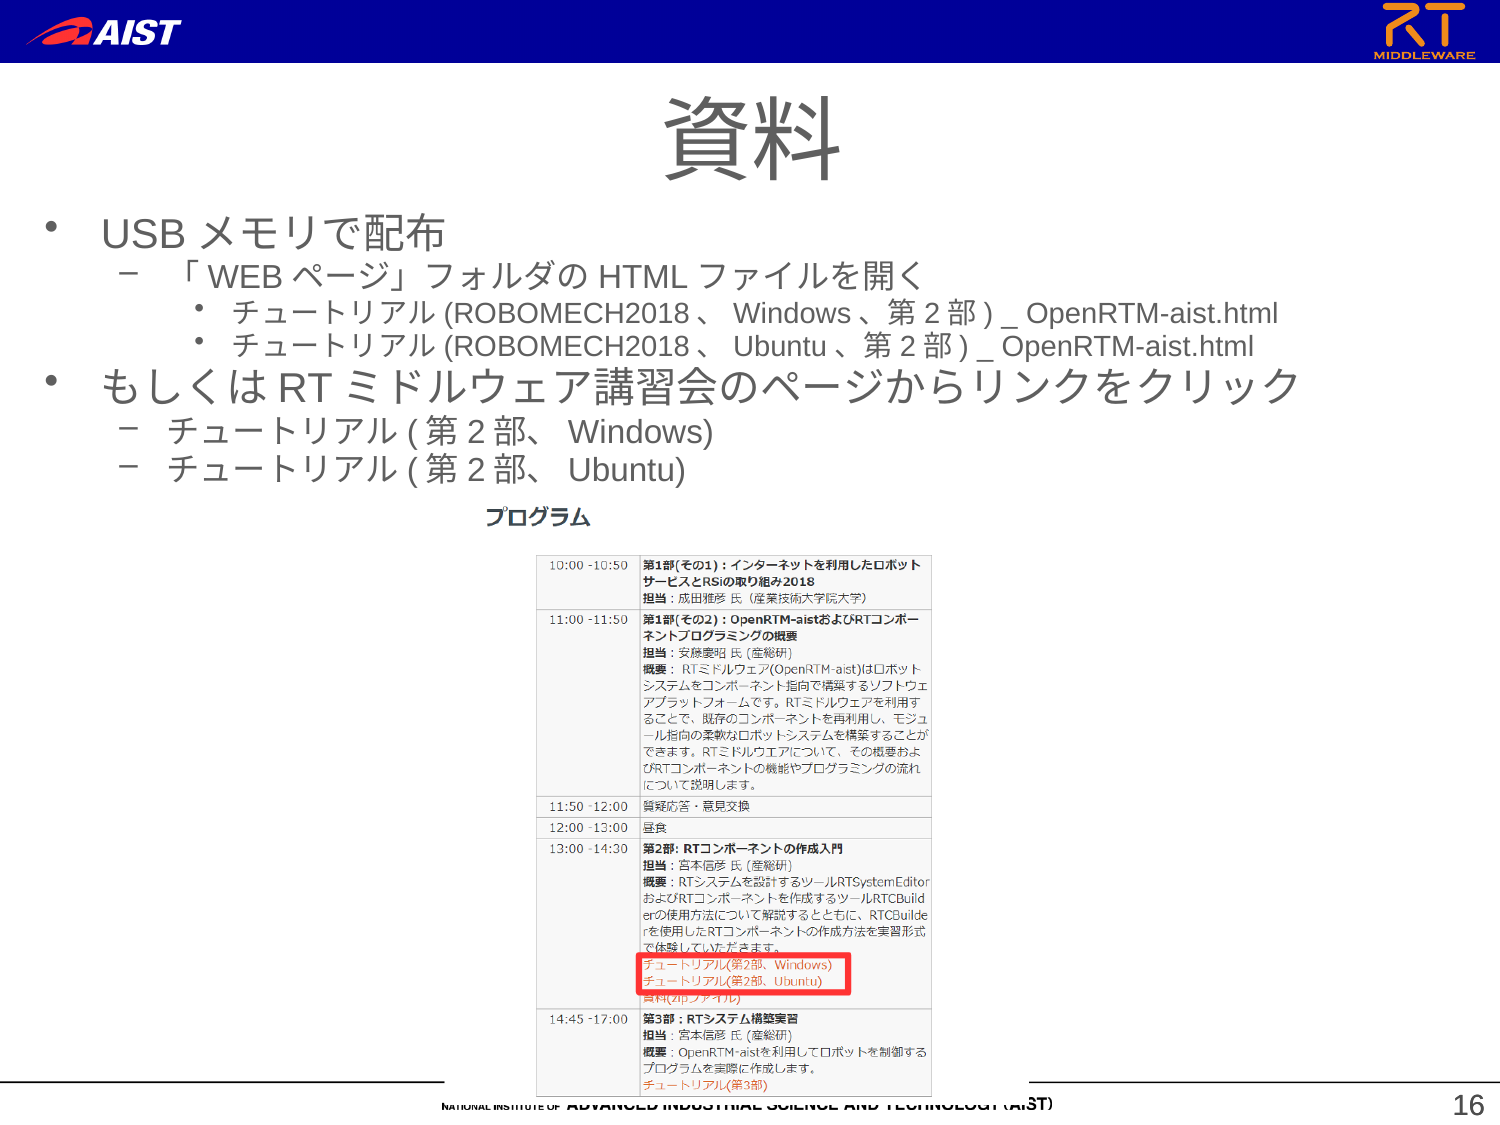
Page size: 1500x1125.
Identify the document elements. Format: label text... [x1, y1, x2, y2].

title 資料 [29, 66, 1474, 208]
text_box 16 [1149, 1078, 1500, 1125]
text_box USBメモリで配布 「WEBページ」フォルダのHTMLファイルを開く チュートリアル(ROBOMECH2018、Windows、第2部) _ OpenRTM-aist.html チュートリアル(ROBOMECH2018、Ubuntu、第2部) _ OpenRTM-aist.html もしくはRTミドルウェア講習会のページからリンクをクリック チュートリアル(第2部、Windows) チュートリアル(第2部、Ubuntu) [29, 209, 1500, 638]
picture [0, 0, 1500, 63]
picture [442, 495, 1052, 1110]
